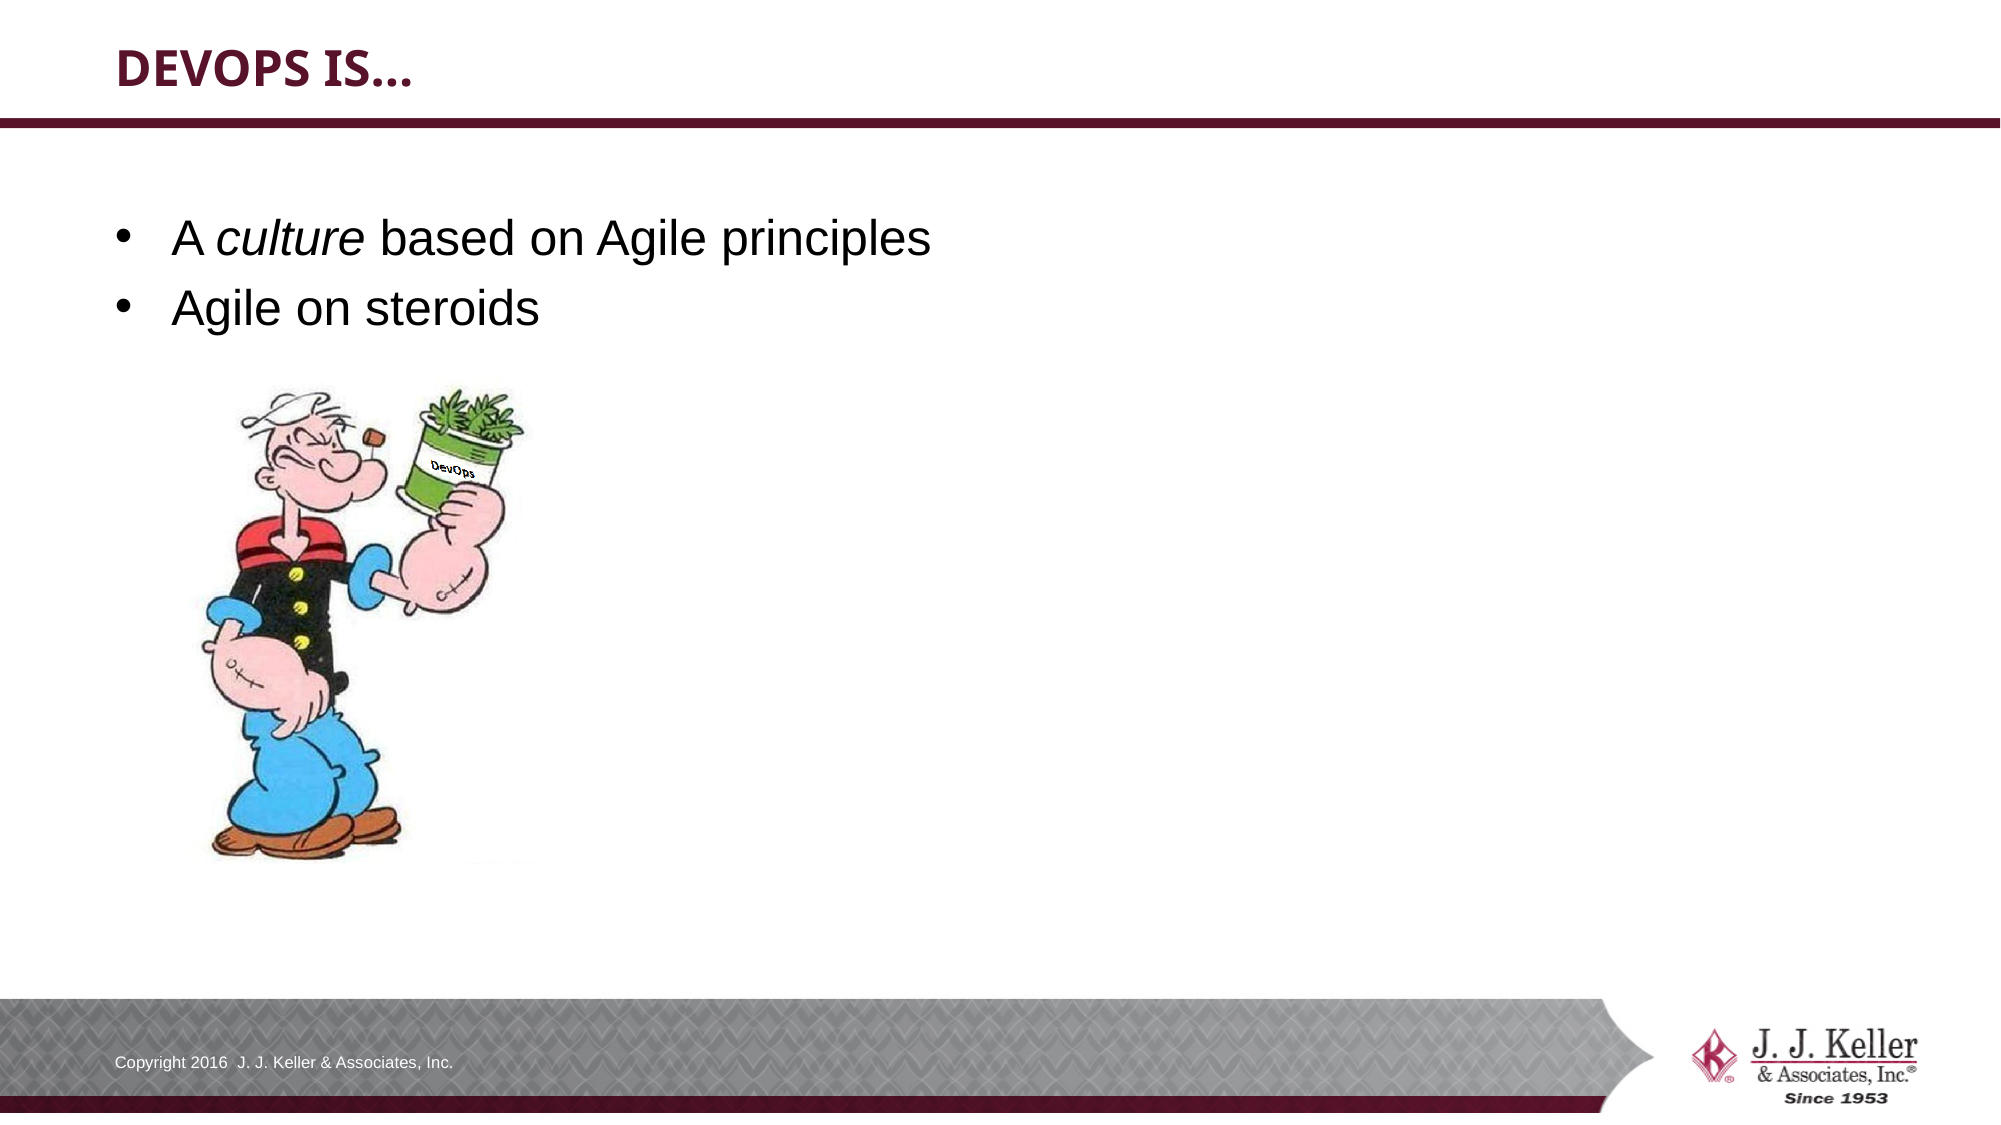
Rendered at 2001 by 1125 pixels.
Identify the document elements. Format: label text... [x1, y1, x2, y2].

title DevOps Is… [99, 4, 1900, 128]
list A culture based on Agile principles Agile on steroids [99, 197, 1900, 941]
picture [0, 0, 2001, 1125]
